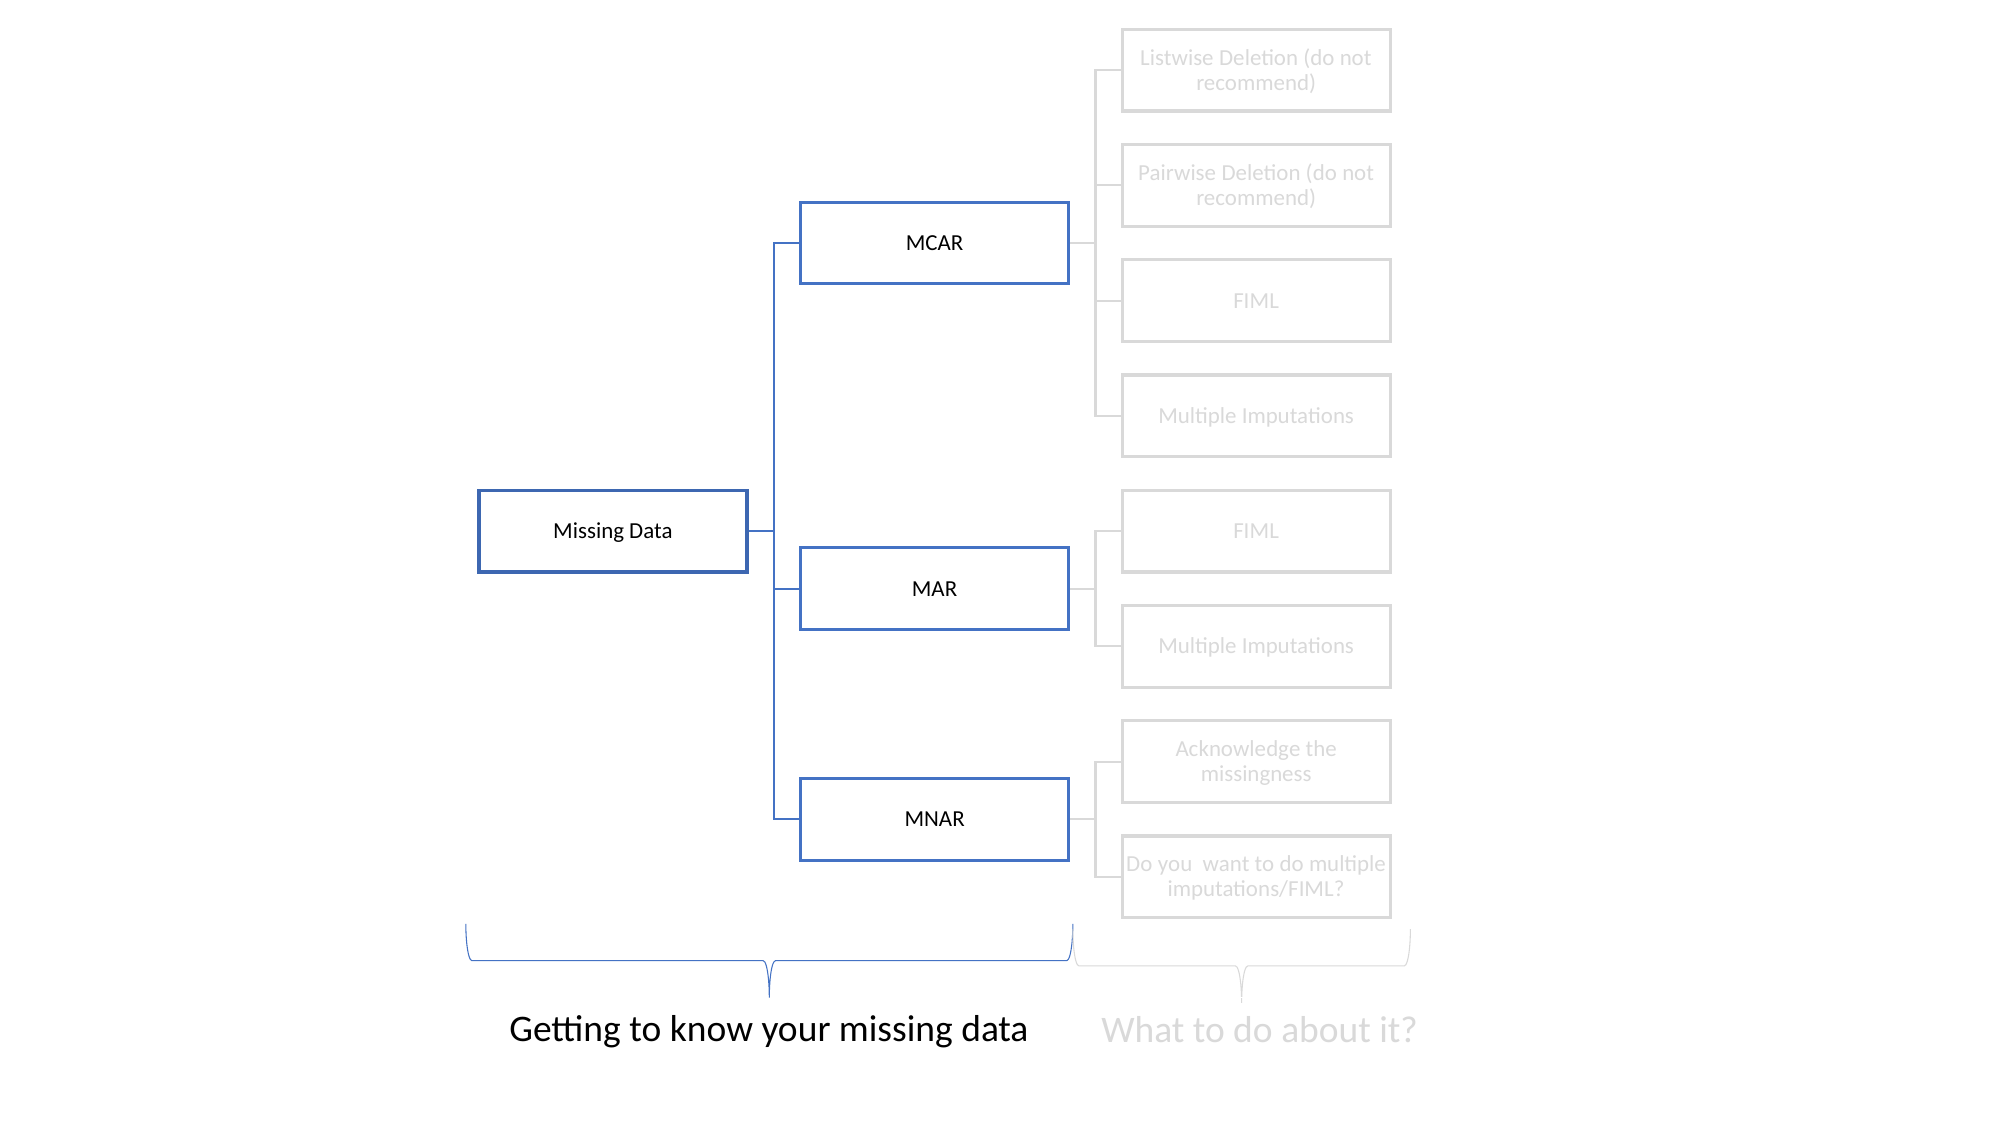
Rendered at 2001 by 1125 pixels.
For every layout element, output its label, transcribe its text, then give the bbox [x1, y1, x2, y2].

text_box [465, 923, 1074, 996]
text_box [0, 29, 1967, 918]
text_box [1072, 929, 1411, 997]
text_box Getting to know your missing data [494, 996, 1045, 1056]
text_box What to do about it? [1086, 997, 1434, 1058]
